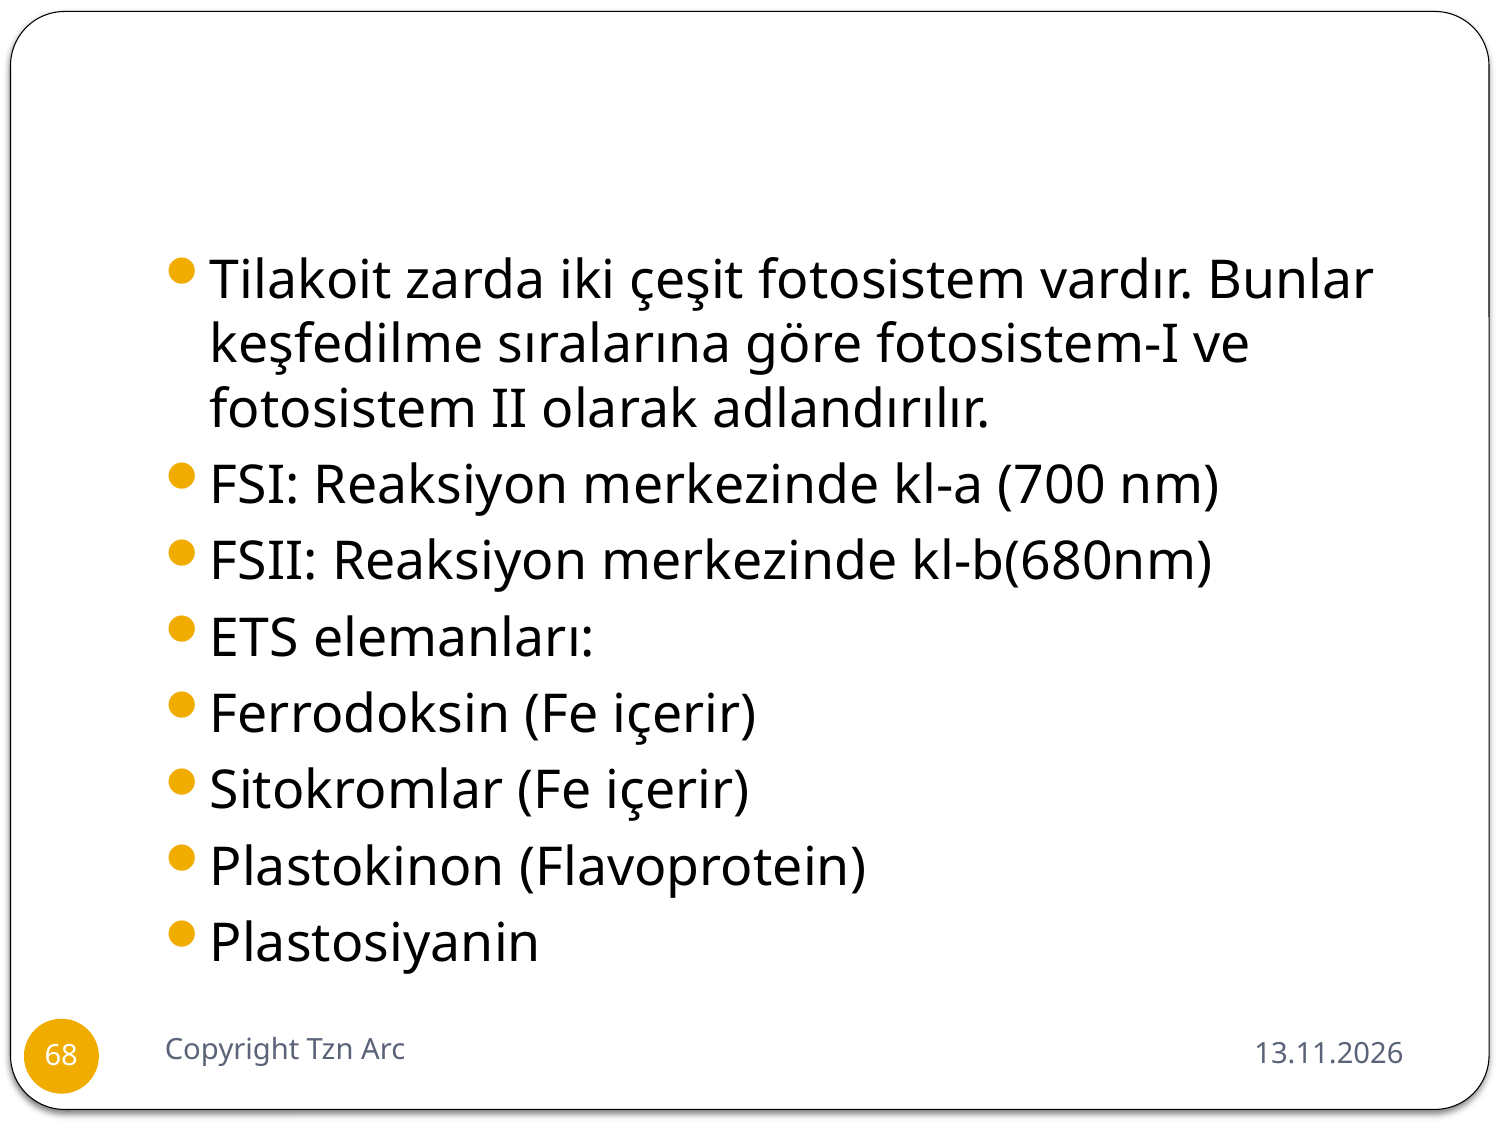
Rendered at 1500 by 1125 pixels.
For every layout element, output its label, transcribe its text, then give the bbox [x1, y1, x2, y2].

slide_number 68 [23, 1018, 99, 1094]
footer Copyright Tzn Arc [150, 1012, 800, 1088]
list Tilakoit zarda iki çeşit fotosistem vardır. Bunlar keşfedilme sıralarına göre fotosistem-I ve fotosistem II olarak adlandırılır. FSI: Reaksiyon merkezinde kl-a (700 nm) FSII: Reaksiyon merkezinde kl-b(680nm) ETS elemanları: Ferrodoksin (Fe içerir) Sitokromlar (Fe içerir) Plastokinon (Flavoprotein) Plastosiyanin [150, 237, 1425, 988]
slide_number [1012, 1015, 1419, 1094]
